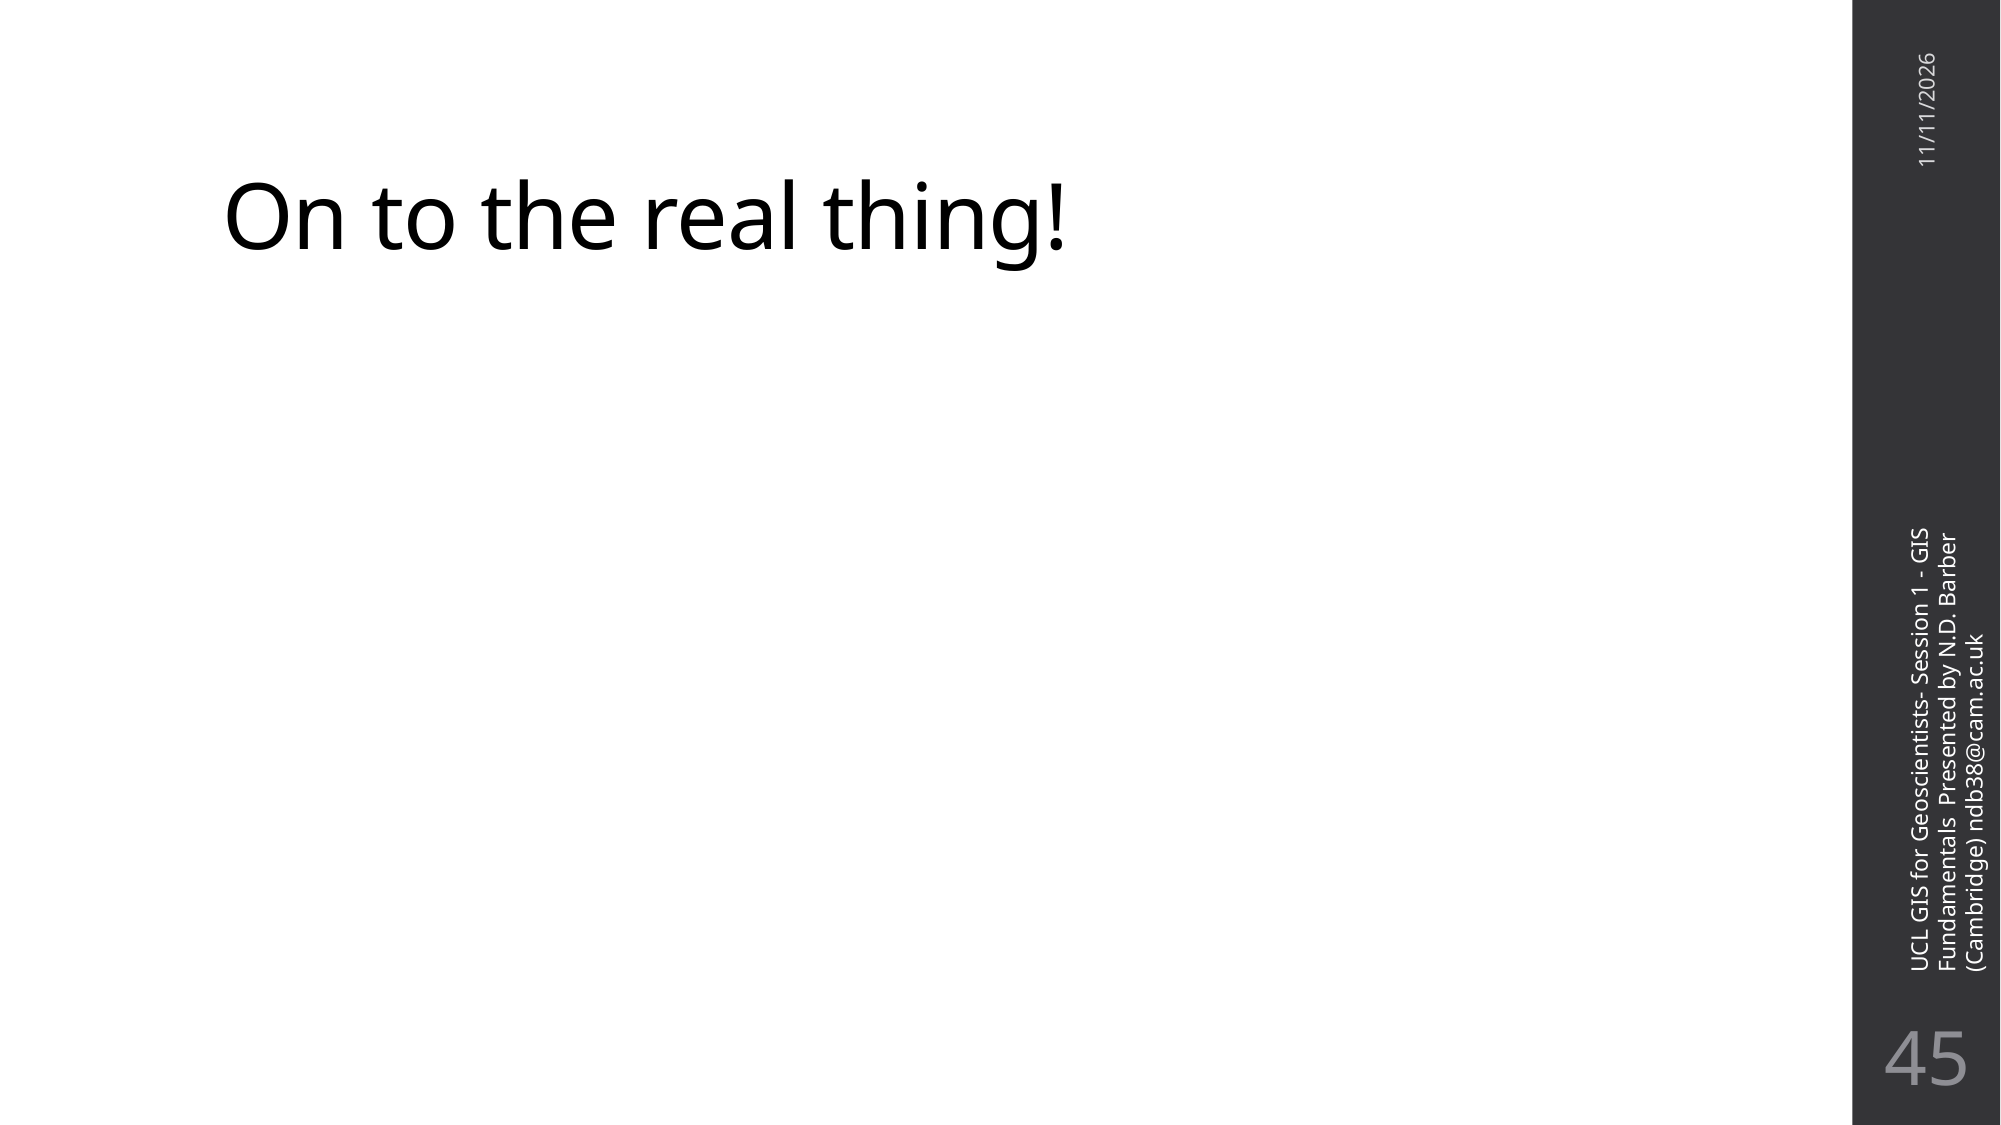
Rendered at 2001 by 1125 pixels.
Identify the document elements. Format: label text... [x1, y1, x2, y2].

title On to the real thing! [206, 60, 1797, 278]
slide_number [1897, 37, 1958, 351]
slide_number 44 [1852, 1012, 2000, 1110]
footer UCL GIS for Geoscientists- Session 1 - GIS Fundamentals Presented by N.D. Barber (Cambridge) ndb38@cam.ac.uk [1897, 400, 1958, 988]
